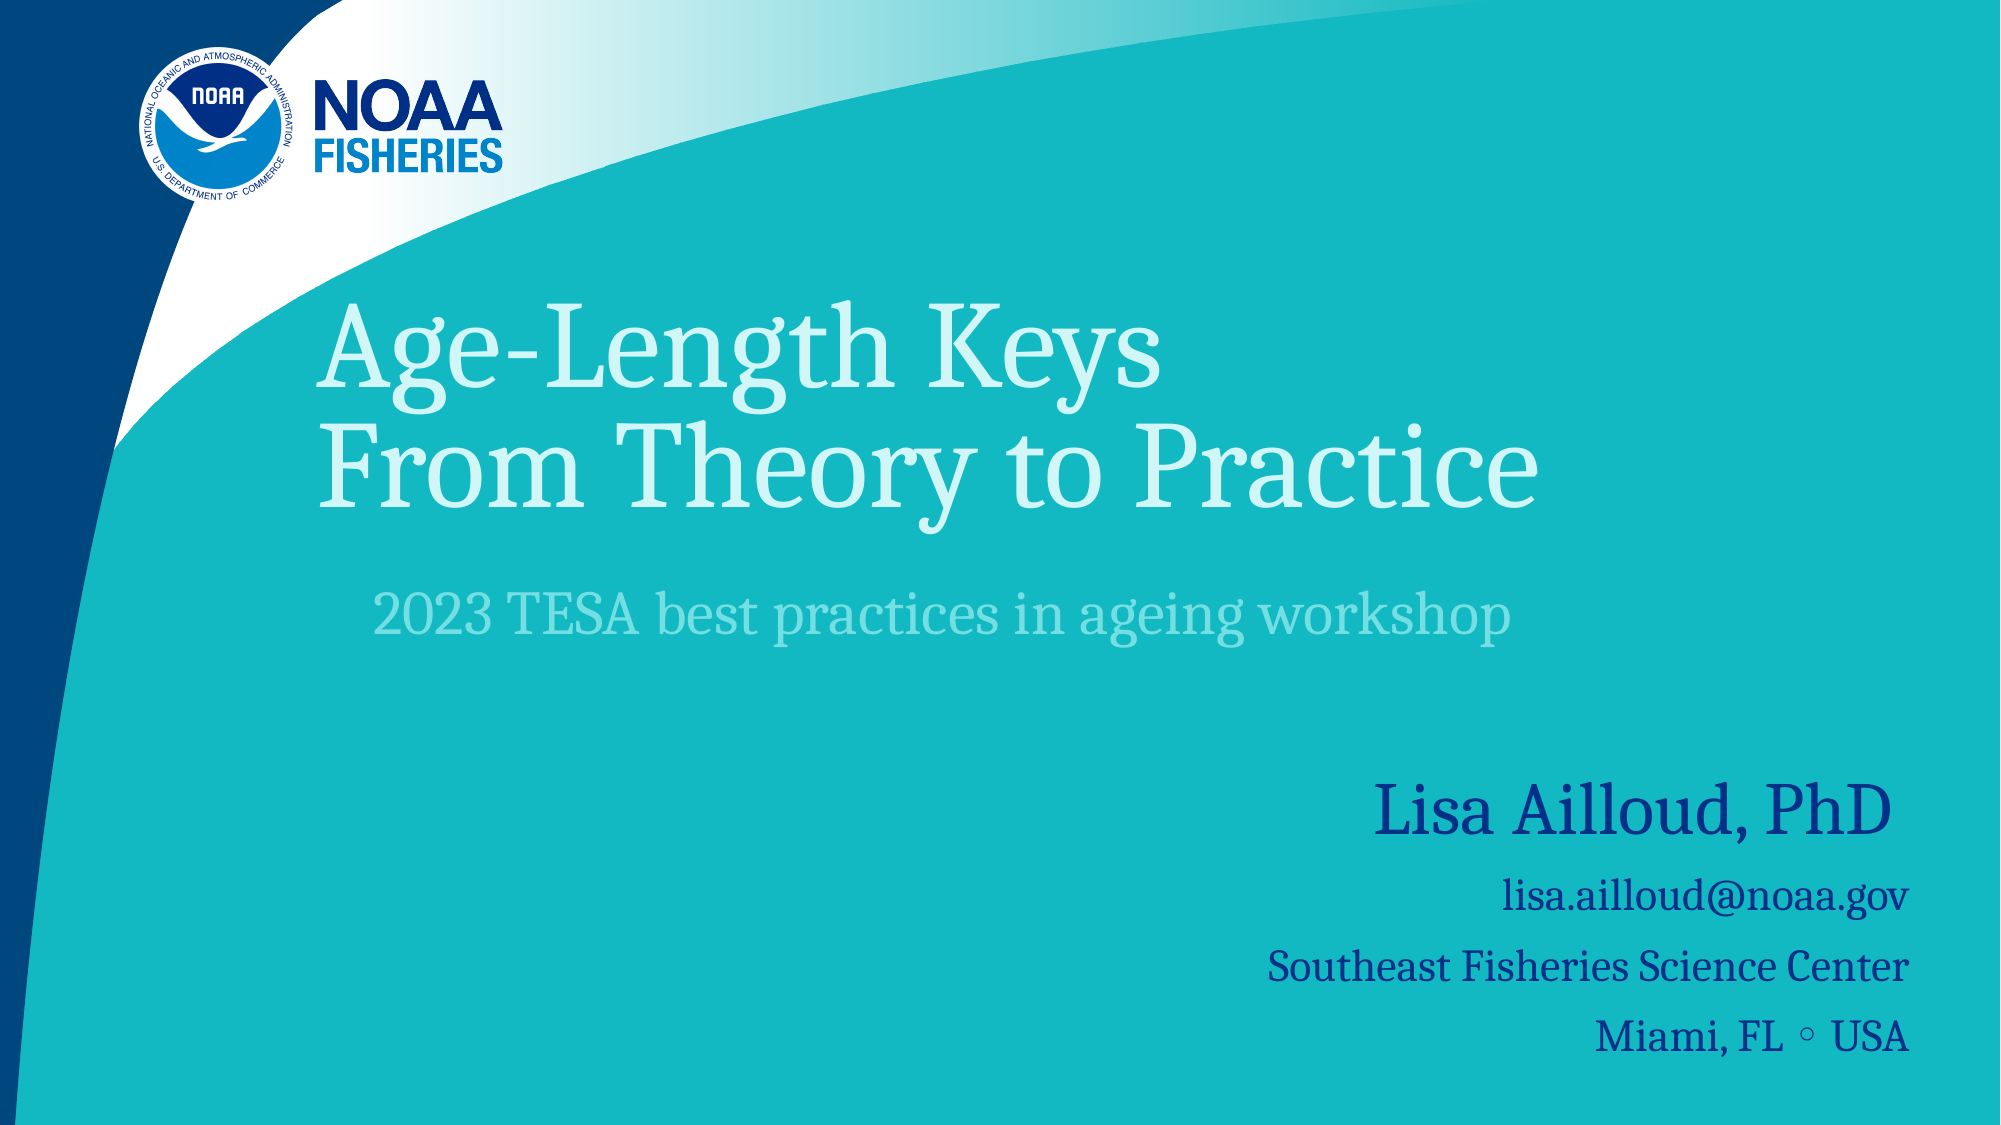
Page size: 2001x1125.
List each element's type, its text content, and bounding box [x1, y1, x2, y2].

text_box 2023 TESA best practices in ageing workshop [358, 564, 1528, 655]
picture [139, 47, 503, 205]
title Age-Length Keys From Theory to Practice [316, 291, 1966, 656]
list Lisa Ailloud, PhD lisa.ailloud@noaa.gov Southeast Fisheries Science Center Miami, FL ◦ USA [316, 769, 1910, 1081]
